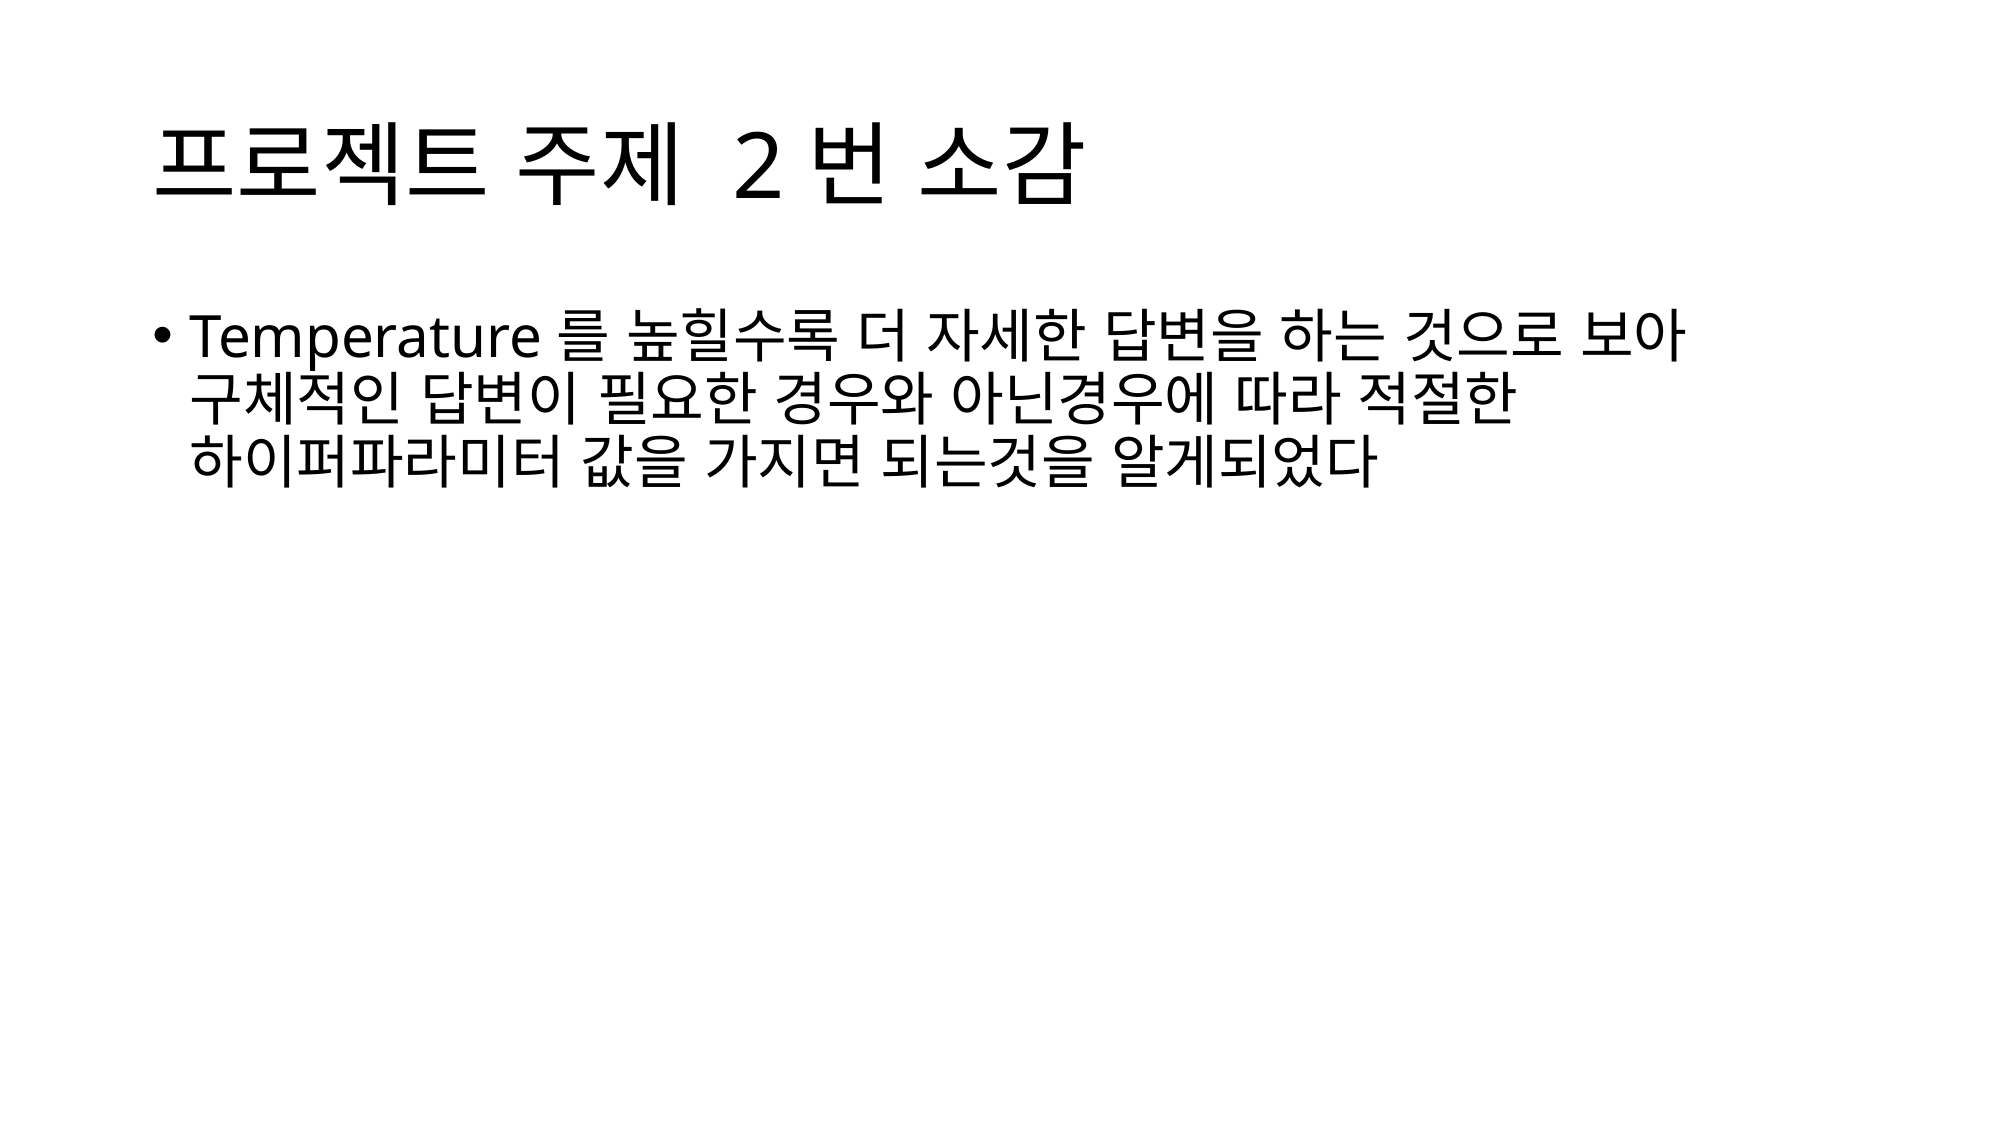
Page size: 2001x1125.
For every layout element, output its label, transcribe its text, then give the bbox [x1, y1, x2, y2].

list Temperature를 높힐수록 더 자세한 답변을 하는 것으로 보아 구체적인 답변이 필요한 경우와 아닌경우에 따라 적절한 하이퍼파라미터 값을 가지면 되는것을 알게되었다 [137, 299, 1863, 1014]
title 프로젝트 주제 2번 소감 [137, 59, 1863, 278]
